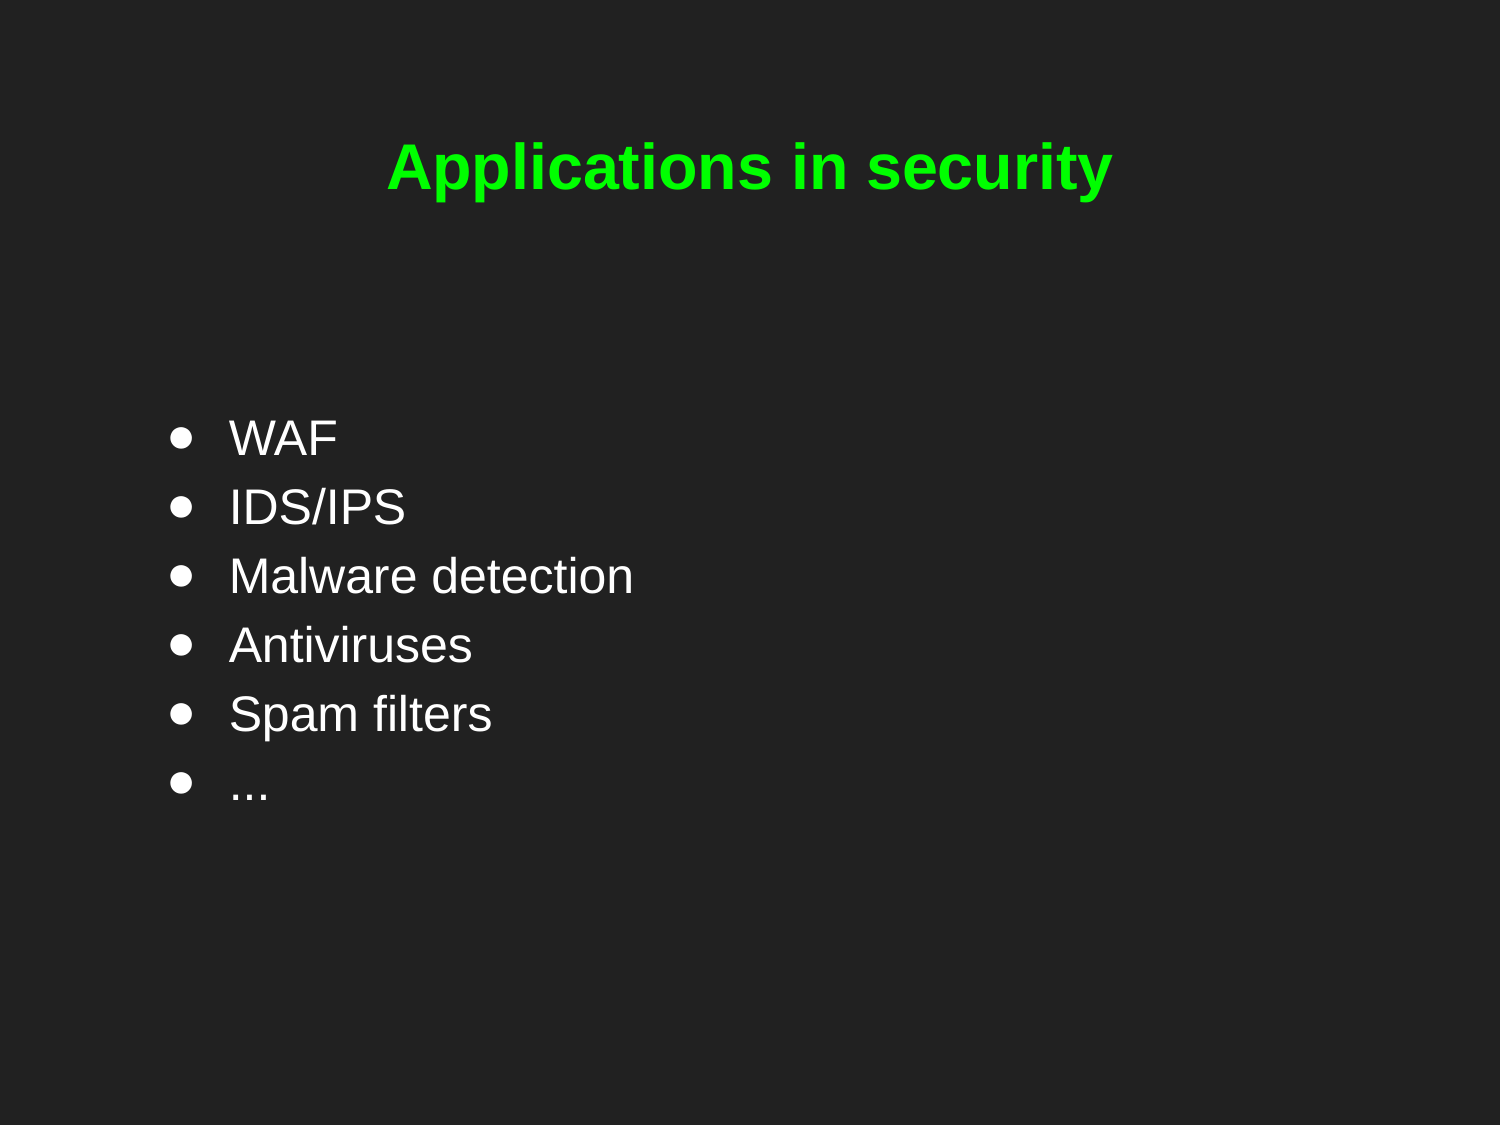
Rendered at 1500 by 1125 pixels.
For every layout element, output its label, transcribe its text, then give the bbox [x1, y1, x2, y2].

list WAF IDS/IPS Malware detection Antiviruses Spam filters ... [138, 381, 676, 1125]
title Applications in security [51, 109, 1449, 236]
